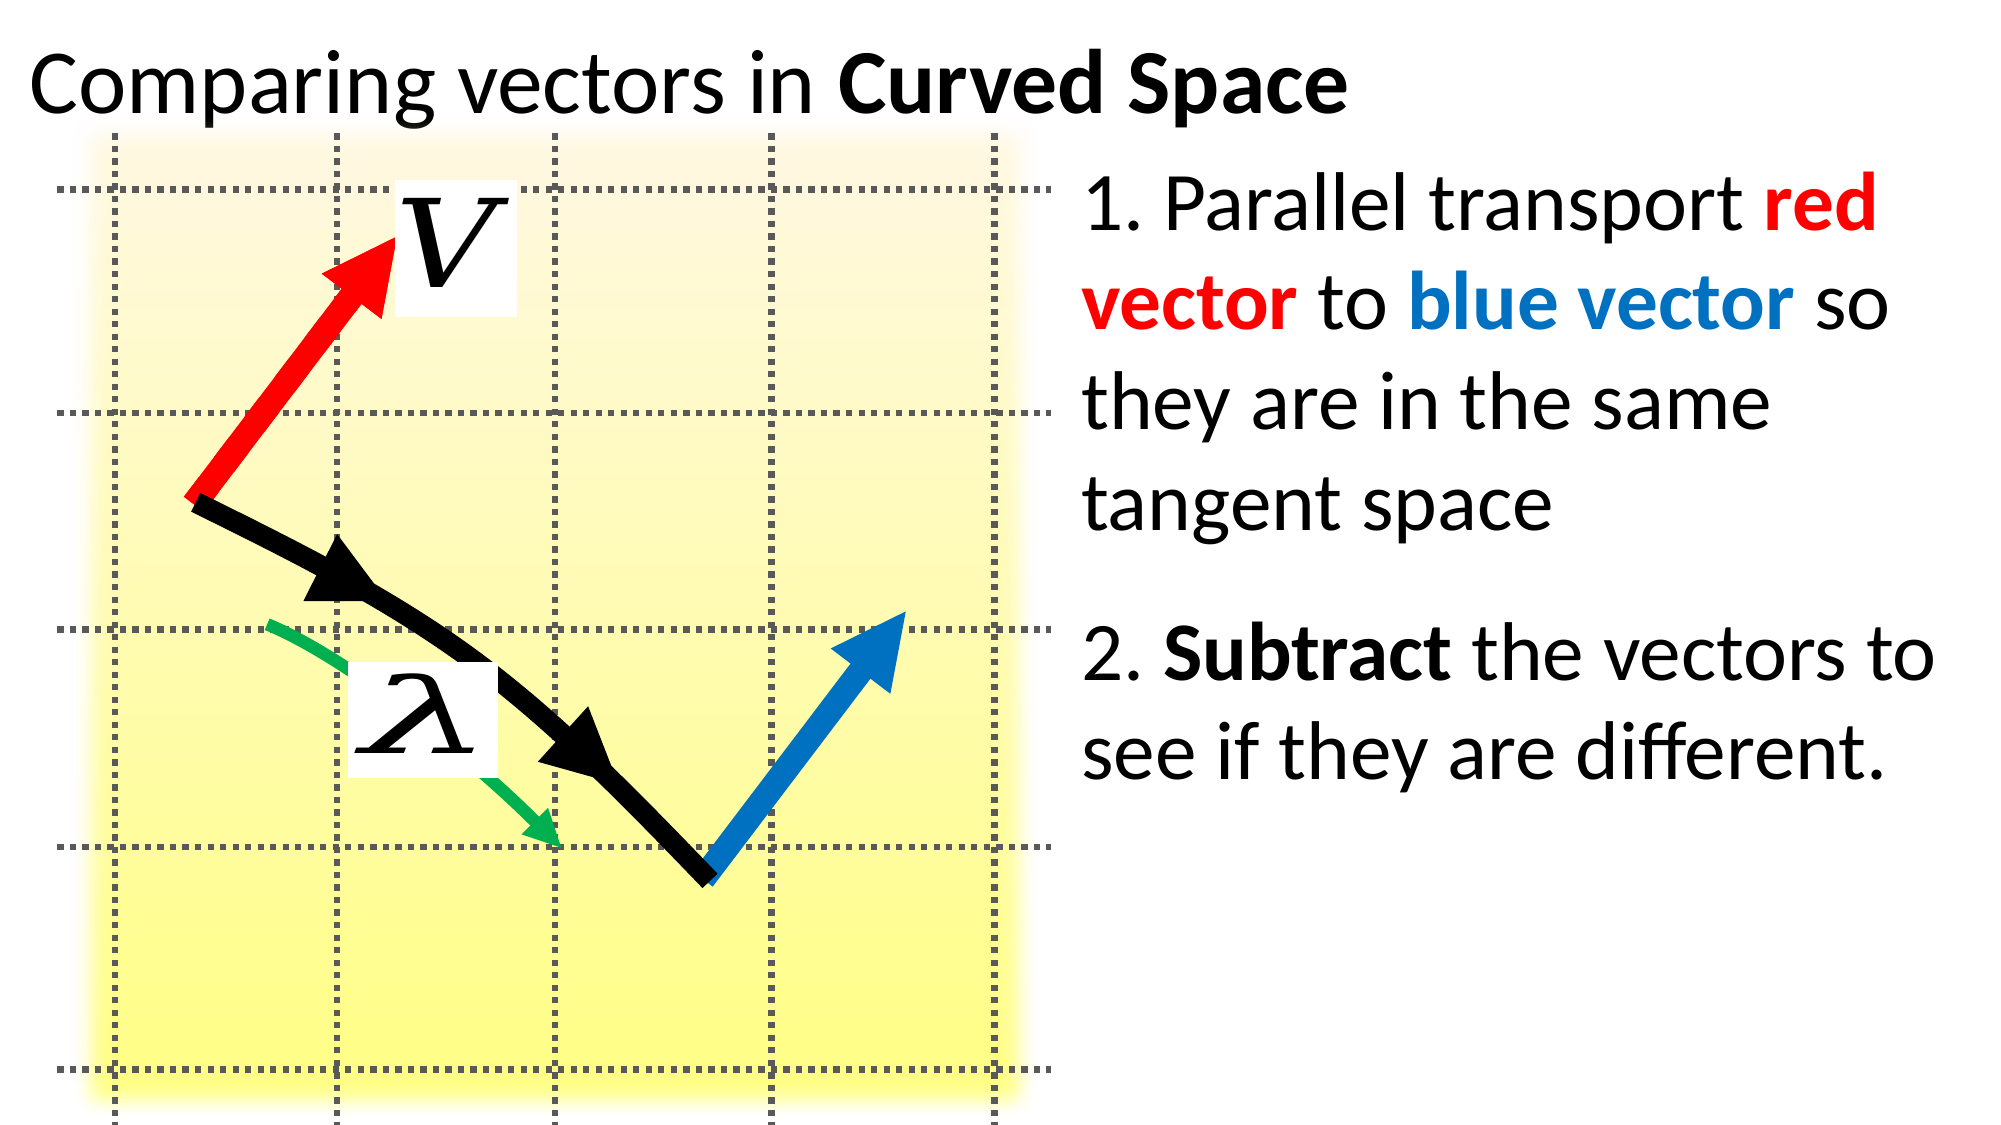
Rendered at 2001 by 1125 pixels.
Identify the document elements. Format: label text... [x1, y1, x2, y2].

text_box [57, 115, 1051, 1125]
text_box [195, 502, 710, 698]
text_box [193, 236, 397, 505]
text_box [160, 698, 768, 896]
text_box Comparing vectors in Curved Space [14, 14, 1418, 140]
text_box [710, 611, 906, 880]
text_box 1. Parallel transport red vector to blue vector so they are in the same tangent space 2. Subtract the vectors to see if they are different. [1066, 139, 1989, 804]
